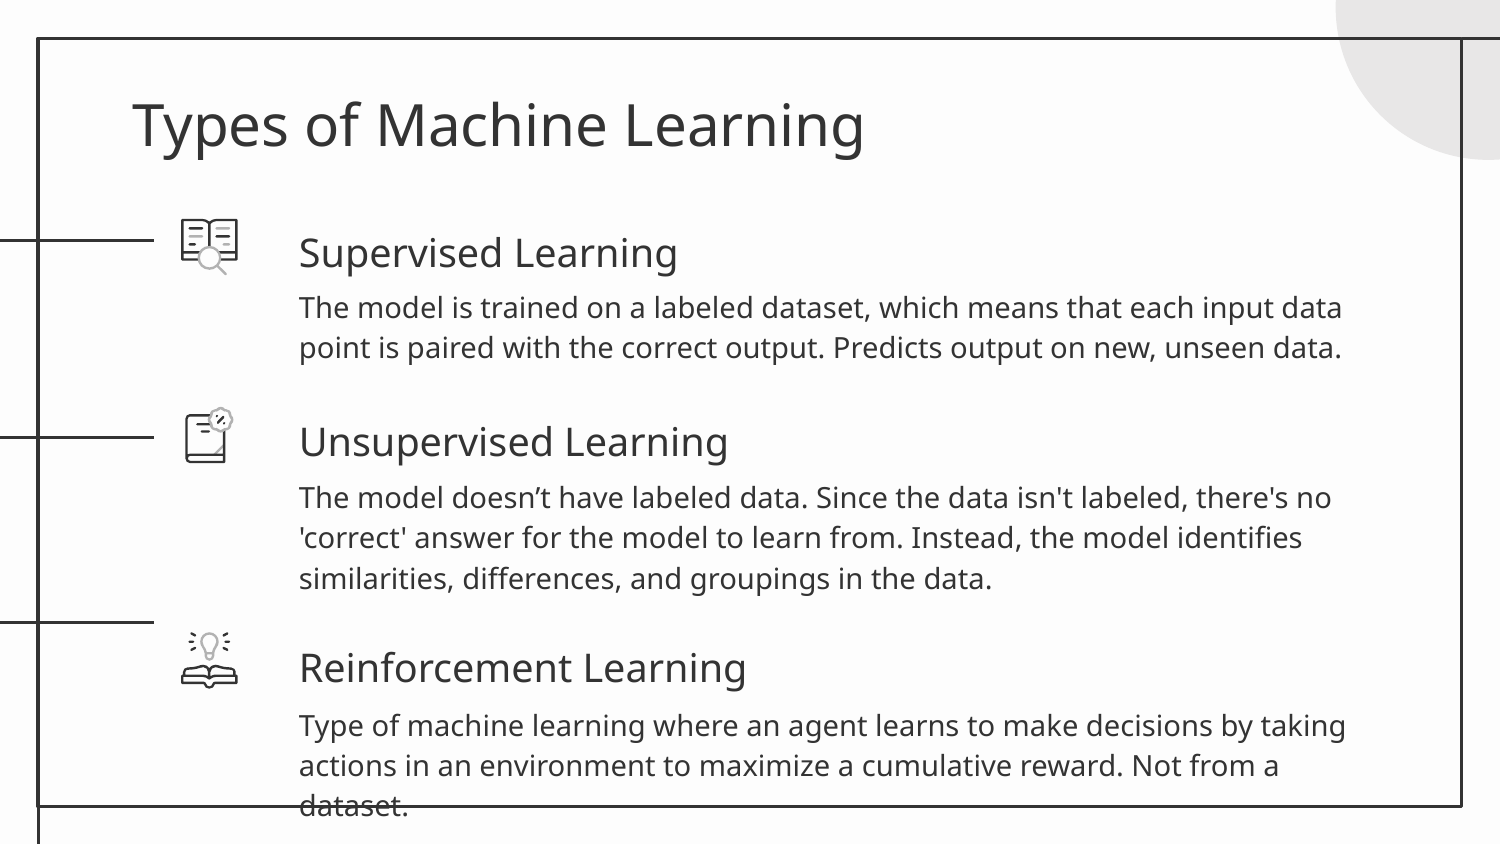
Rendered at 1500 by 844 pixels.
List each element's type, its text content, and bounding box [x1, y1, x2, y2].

subtitle The model doesn’t have labeled data. Since the data isn't labeled, there's no 'correct' answer for the model to learn from. Instead, the model identifies similarities, differences, and groupings in the data. [283, 480, 1369, 595]
subtitle Supervised Learning [283, 203, 1369, 291]
subtitle The model is trained on a labeled dataset, which means that each input data point is paired with the correct output. Predicts output on new, unseen data. [283, 291, 1369, 357]
subtitle Type of machine learning where an agent learns to make decisions by taking actions in an environment to maximize a cumulative reward. Not from a dataset. [283, 706, 1369, 774]
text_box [180, 218, 238, 276]
subtitle Reinforcement Learning [283, 619, 1369, 706]
title Types of Machine Learning [116, 72, 1382, 167]
subtitle Unsupervised Learning [283, 392, 1369, 480]
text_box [184, 406, 234, 464]
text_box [180, 632, 238, 689]
